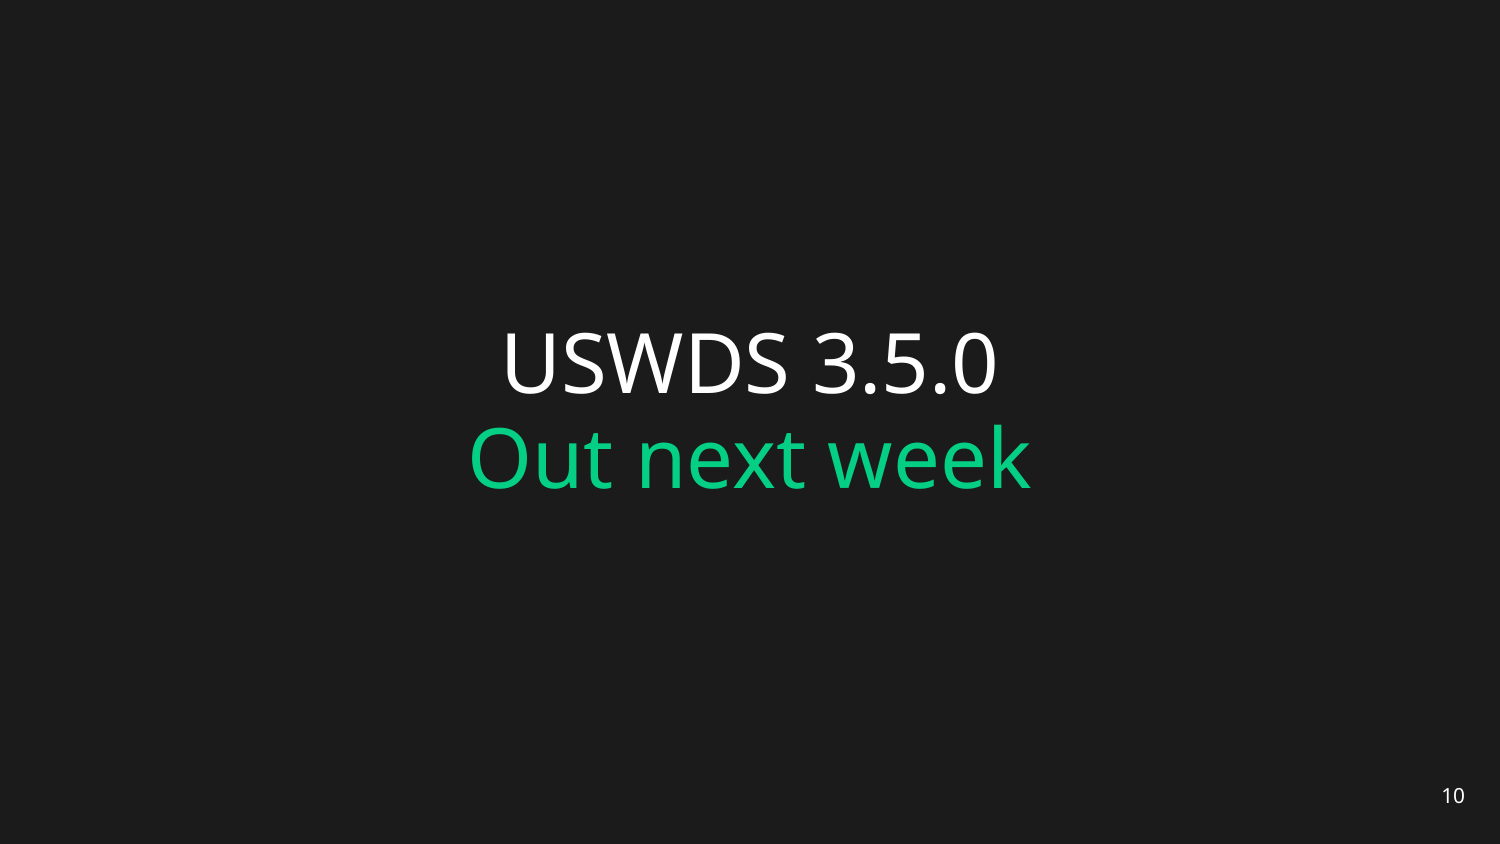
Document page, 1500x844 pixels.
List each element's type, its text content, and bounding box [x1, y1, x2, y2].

slide_number 10 [1389, 764, 1480, 830]
title USWDS 3.5.0 Out next week [51, 72, 1449, 753]
